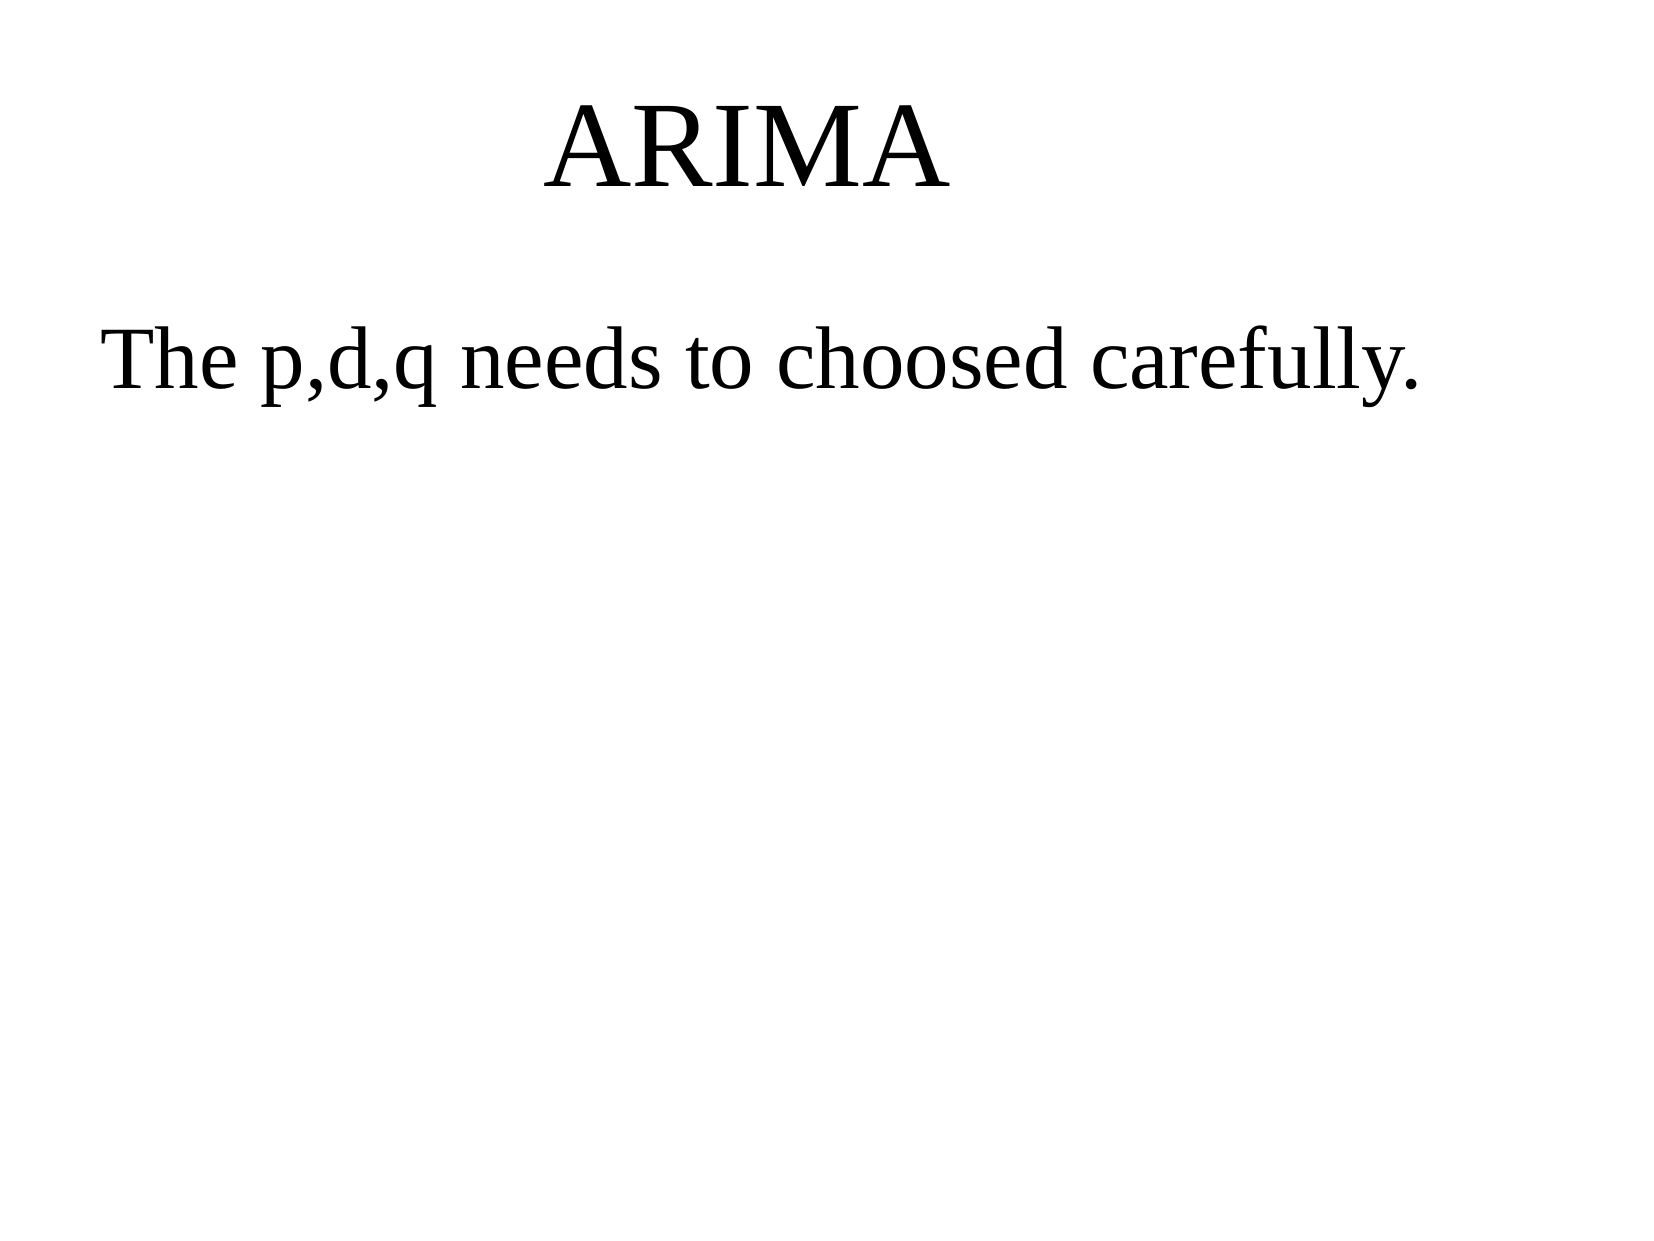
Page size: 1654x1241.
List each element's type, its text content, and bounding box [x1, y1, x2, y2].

title ARIMA [82, 47, 1412, 229]
list The p,d,q needs to choosed carefully. [82, 299, 1571, 1019]
